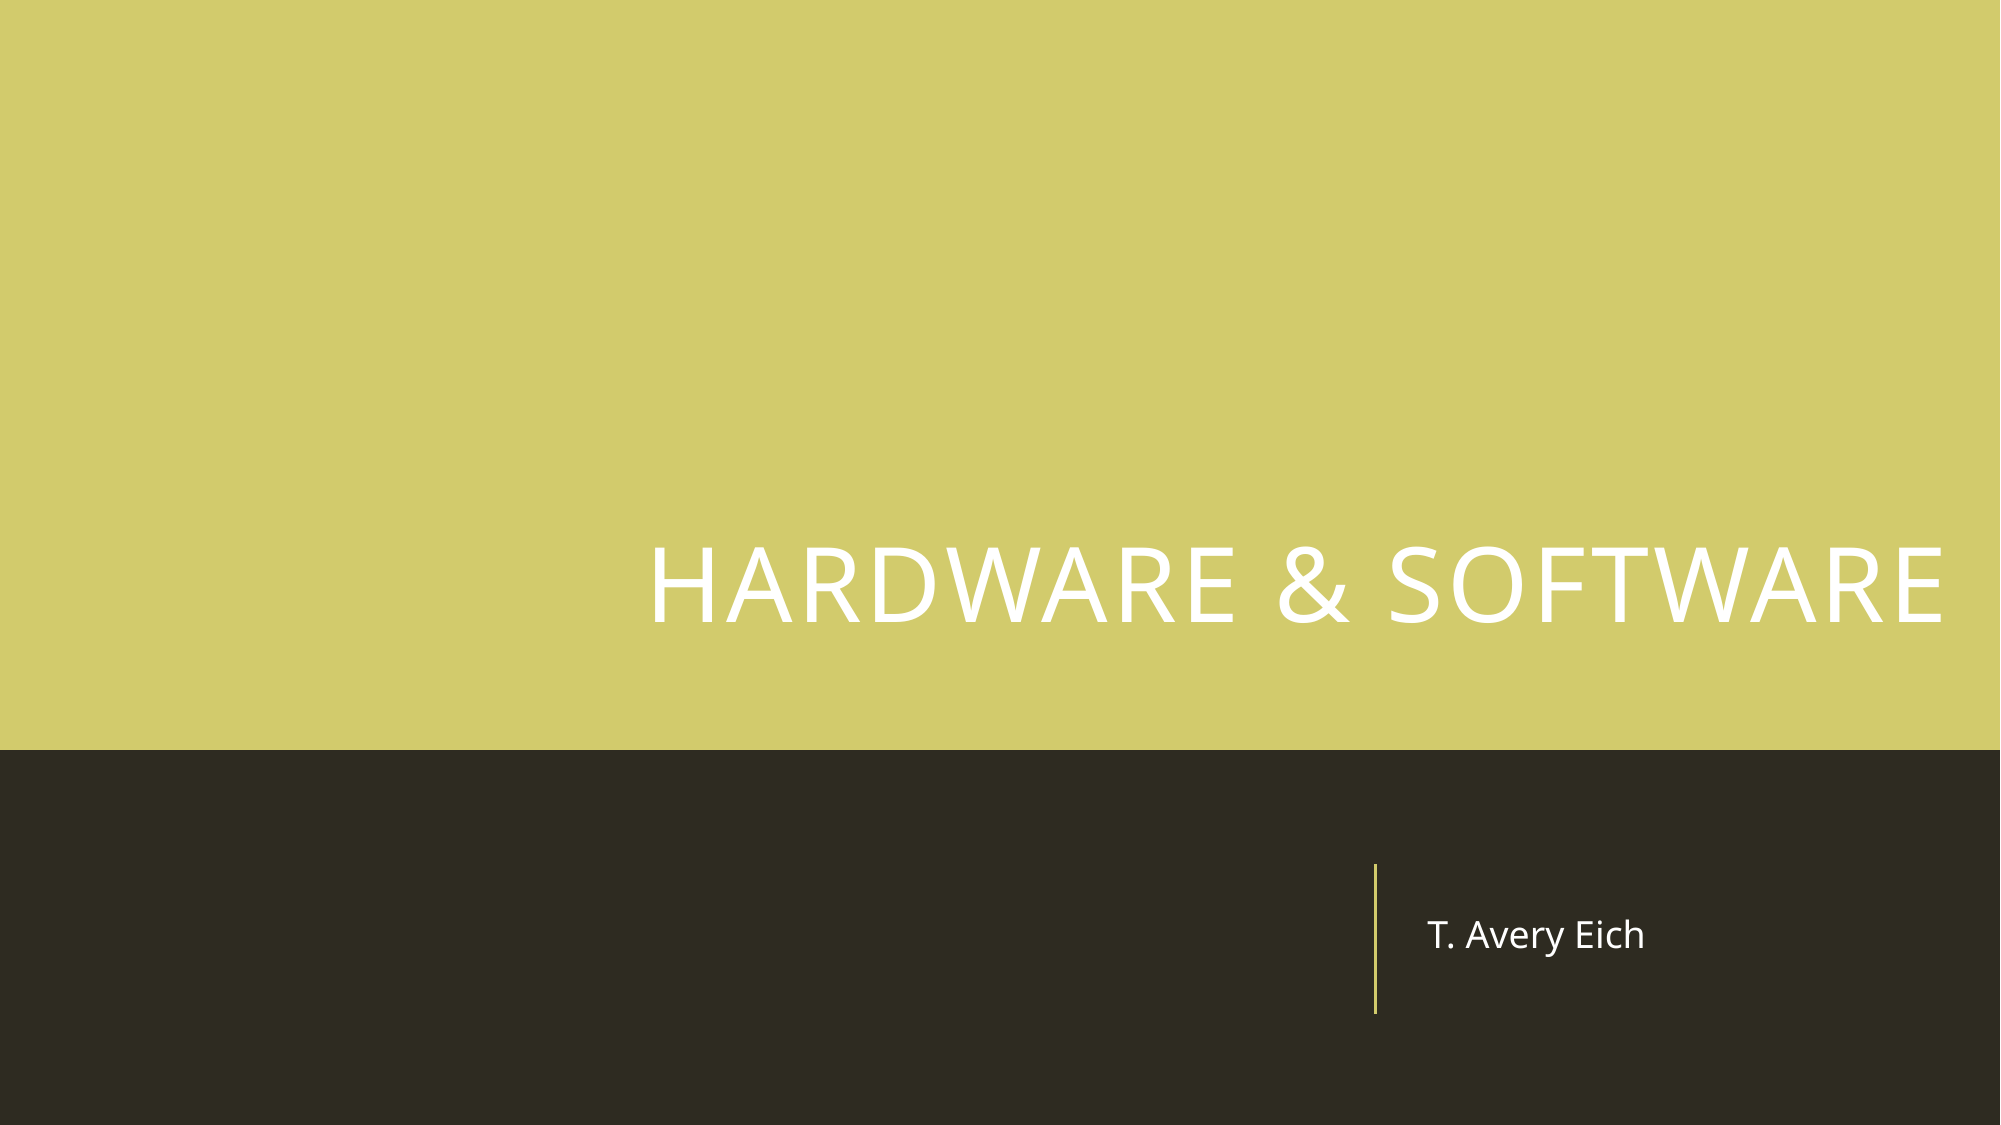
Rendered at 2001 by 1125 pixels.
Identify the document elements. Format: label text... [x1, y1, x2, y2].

title Hardware & software [111, 443, 1965, 743]
list T. Avery Eich [1412, 813, 1938, 1054]
